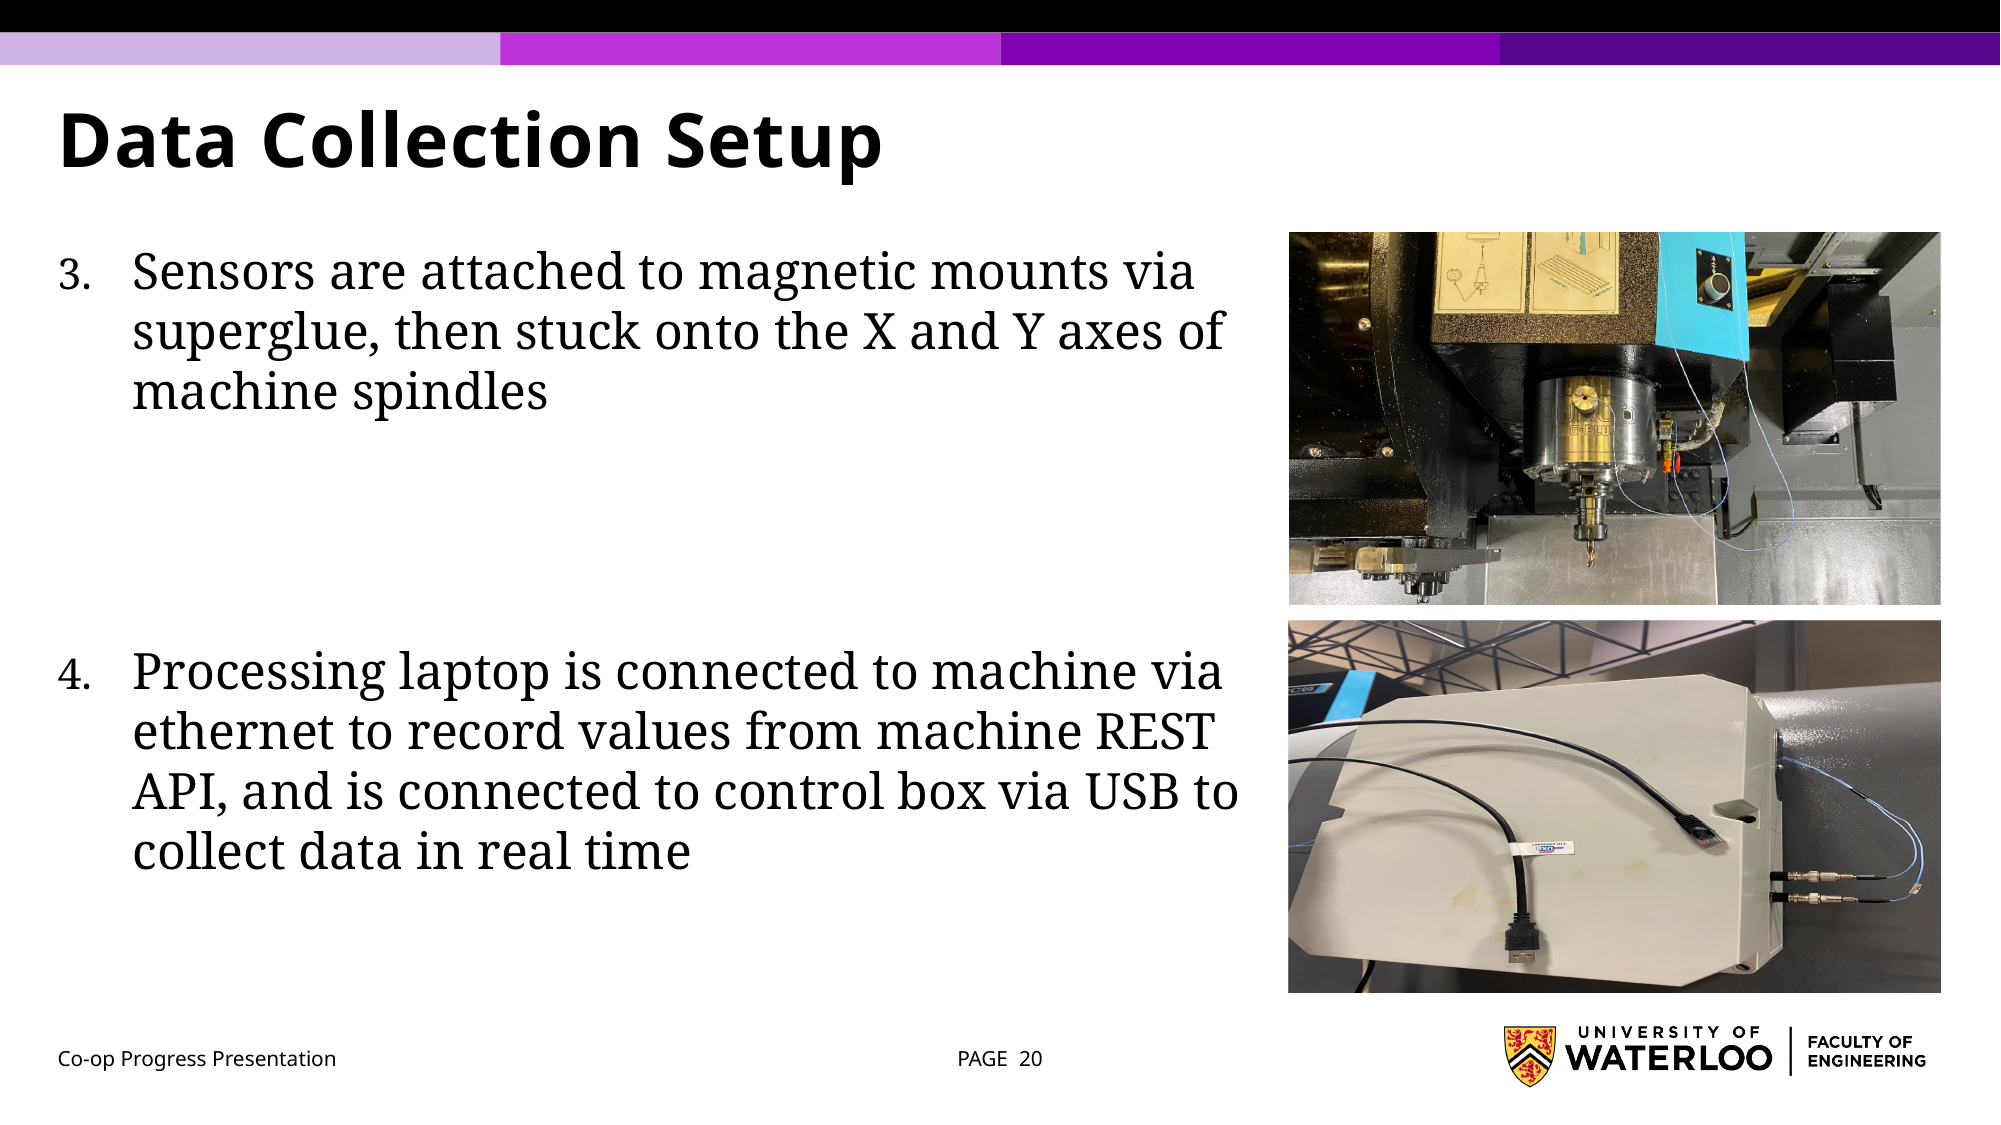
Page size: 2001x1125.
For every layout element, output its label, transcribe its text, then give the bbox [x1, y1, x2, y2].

picture [1288, 231, 1982, 1125]
slide_number PAGE 20 [916, 1039, 1084, 1081]
title Data Collection Setup [42, 71, 1941, 219]
list Sensors are attached to magnetic mounts via superglue, then stuck onto the X and Y axes of machine spindles Processing laptop is connected to machine via ethernet to record values from machine REST API, and is connected to control box via USB to collect data in real time [42, 231, 1289, 985]
footer Co-op Progress Presentation [42, 1039, 900, 1081]
